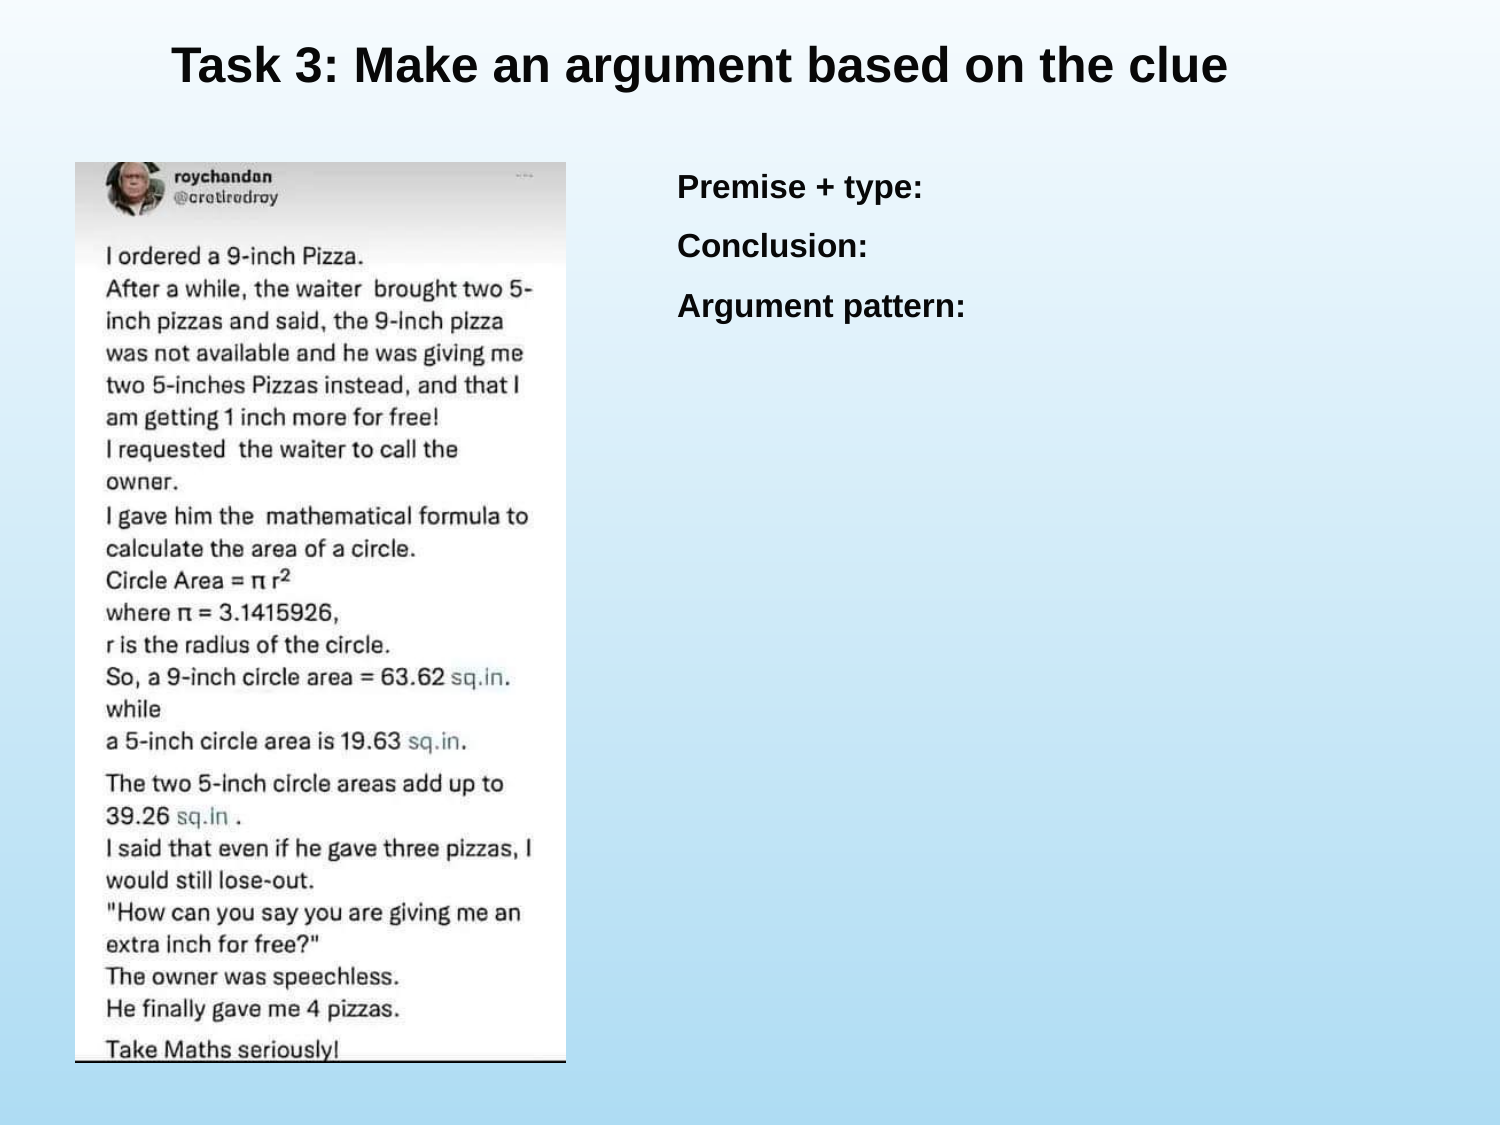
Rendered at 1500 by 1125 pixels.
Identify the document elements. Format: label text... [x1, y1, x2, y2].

title Task 3: Make an argument based on the clue [24, 37, 1375, 88]
picture [74, 162, 566, 1063]
text_box Premise + type: Conclusion: Argument pattern: [662, 137, 1275, 332]
